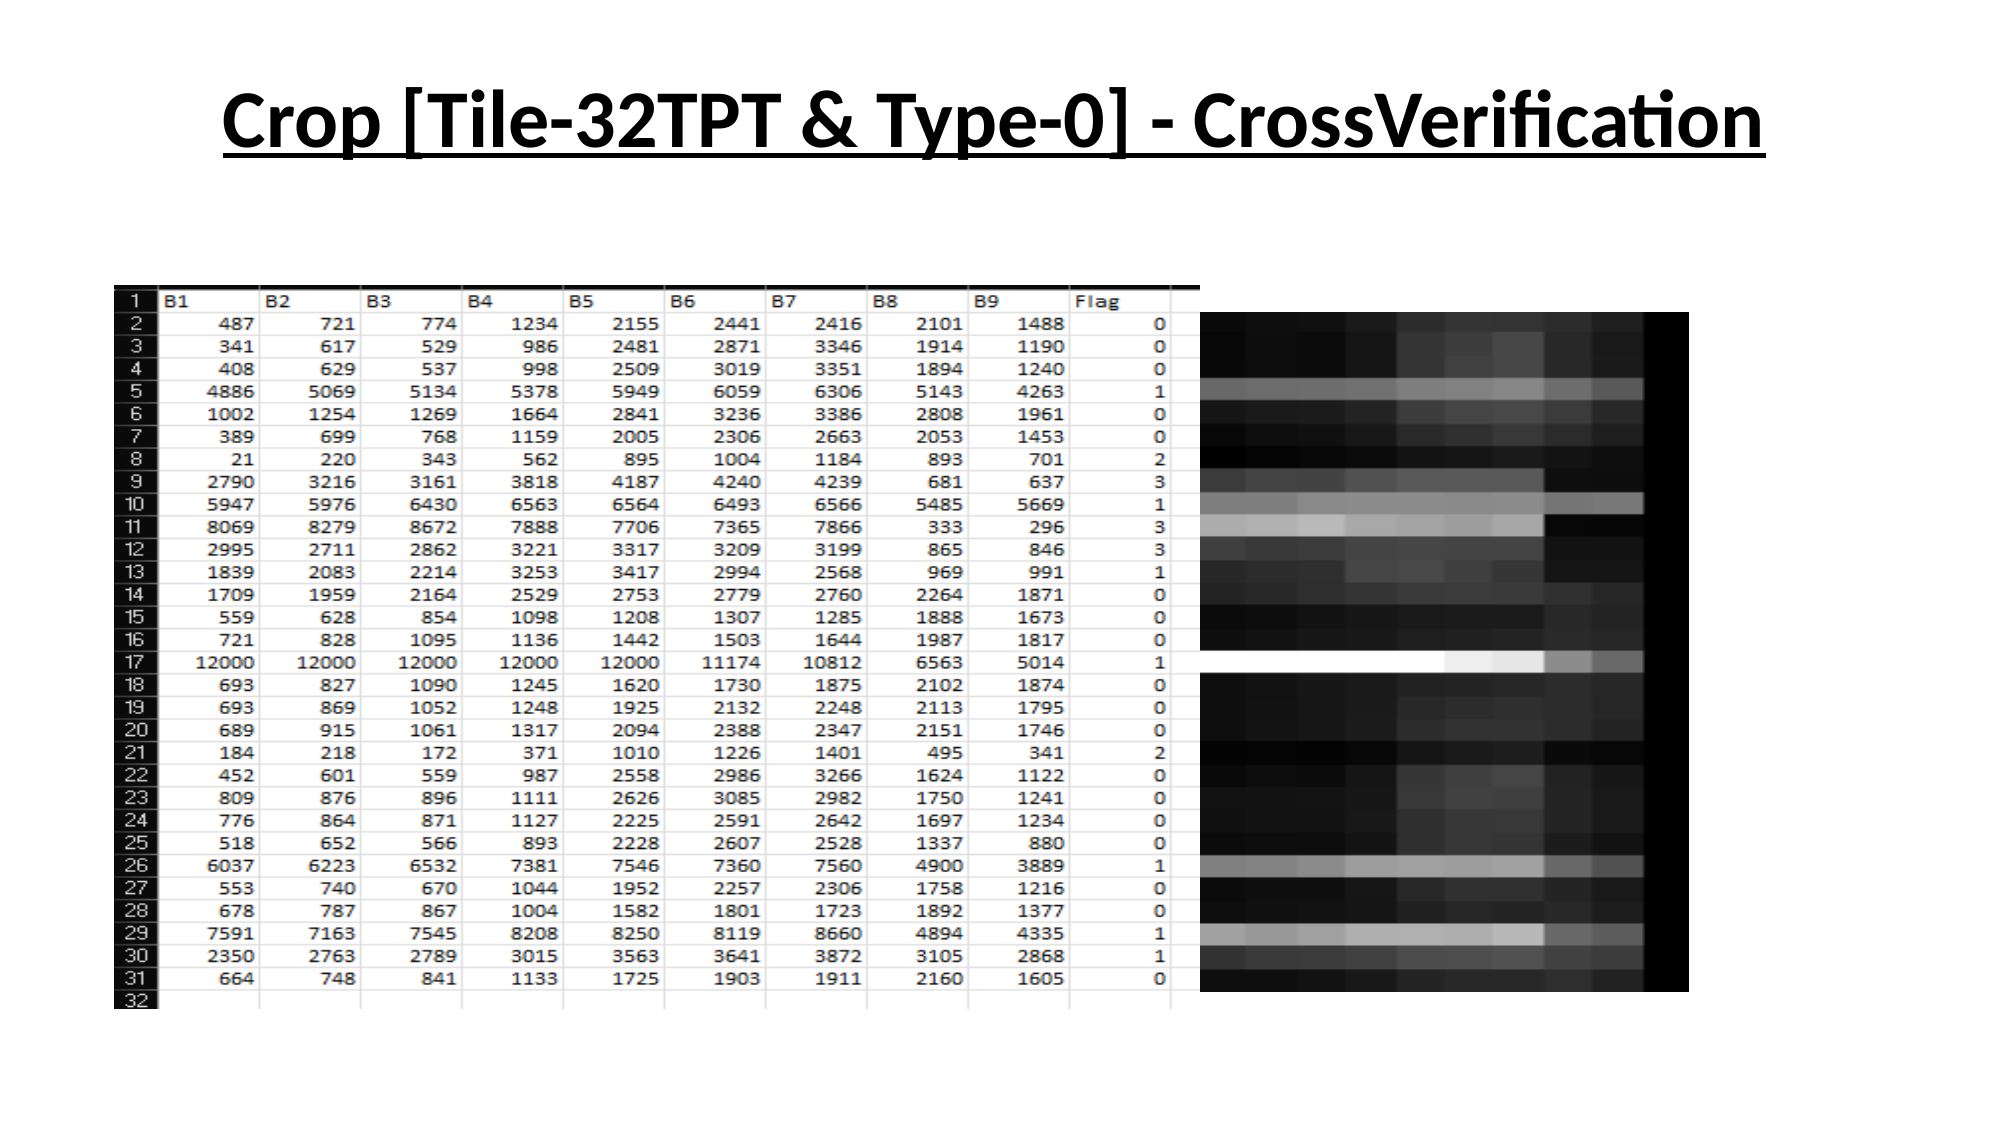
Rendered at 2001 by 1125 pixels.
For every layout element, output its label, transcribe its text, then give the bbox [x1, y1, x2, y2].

picture [114, 285, 1689, 1010]
title Crop [Tile-32TPT & Type-0] - CrossVerification [0, 68, 1989, 175]
